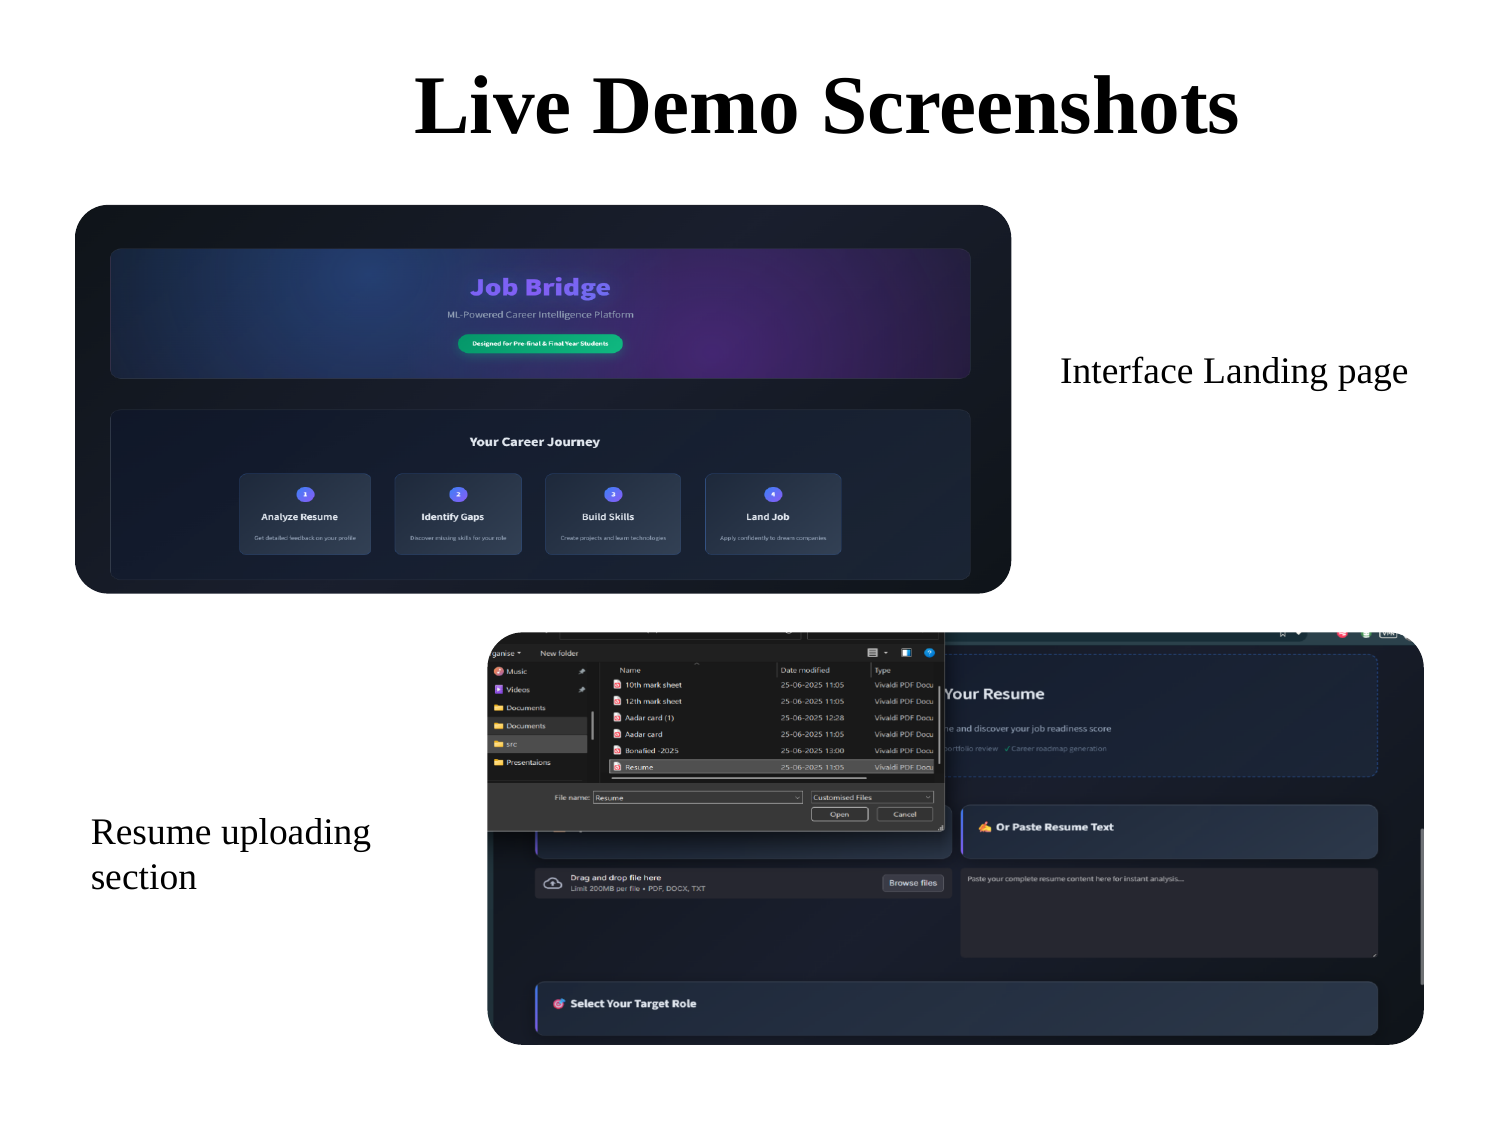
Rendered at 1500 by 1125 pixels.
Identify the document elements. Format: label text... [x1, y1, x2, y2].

picture [74, 204, 1012, 594]
text_box Resume uploading section [76, 799, 482, 905]
text_box Live Demo Screenshots [399, 42, 1313, 158]
text_box Interface Landing page [1045, 338, 1425, 399]
picture [487, 632, 1425, 1046]
